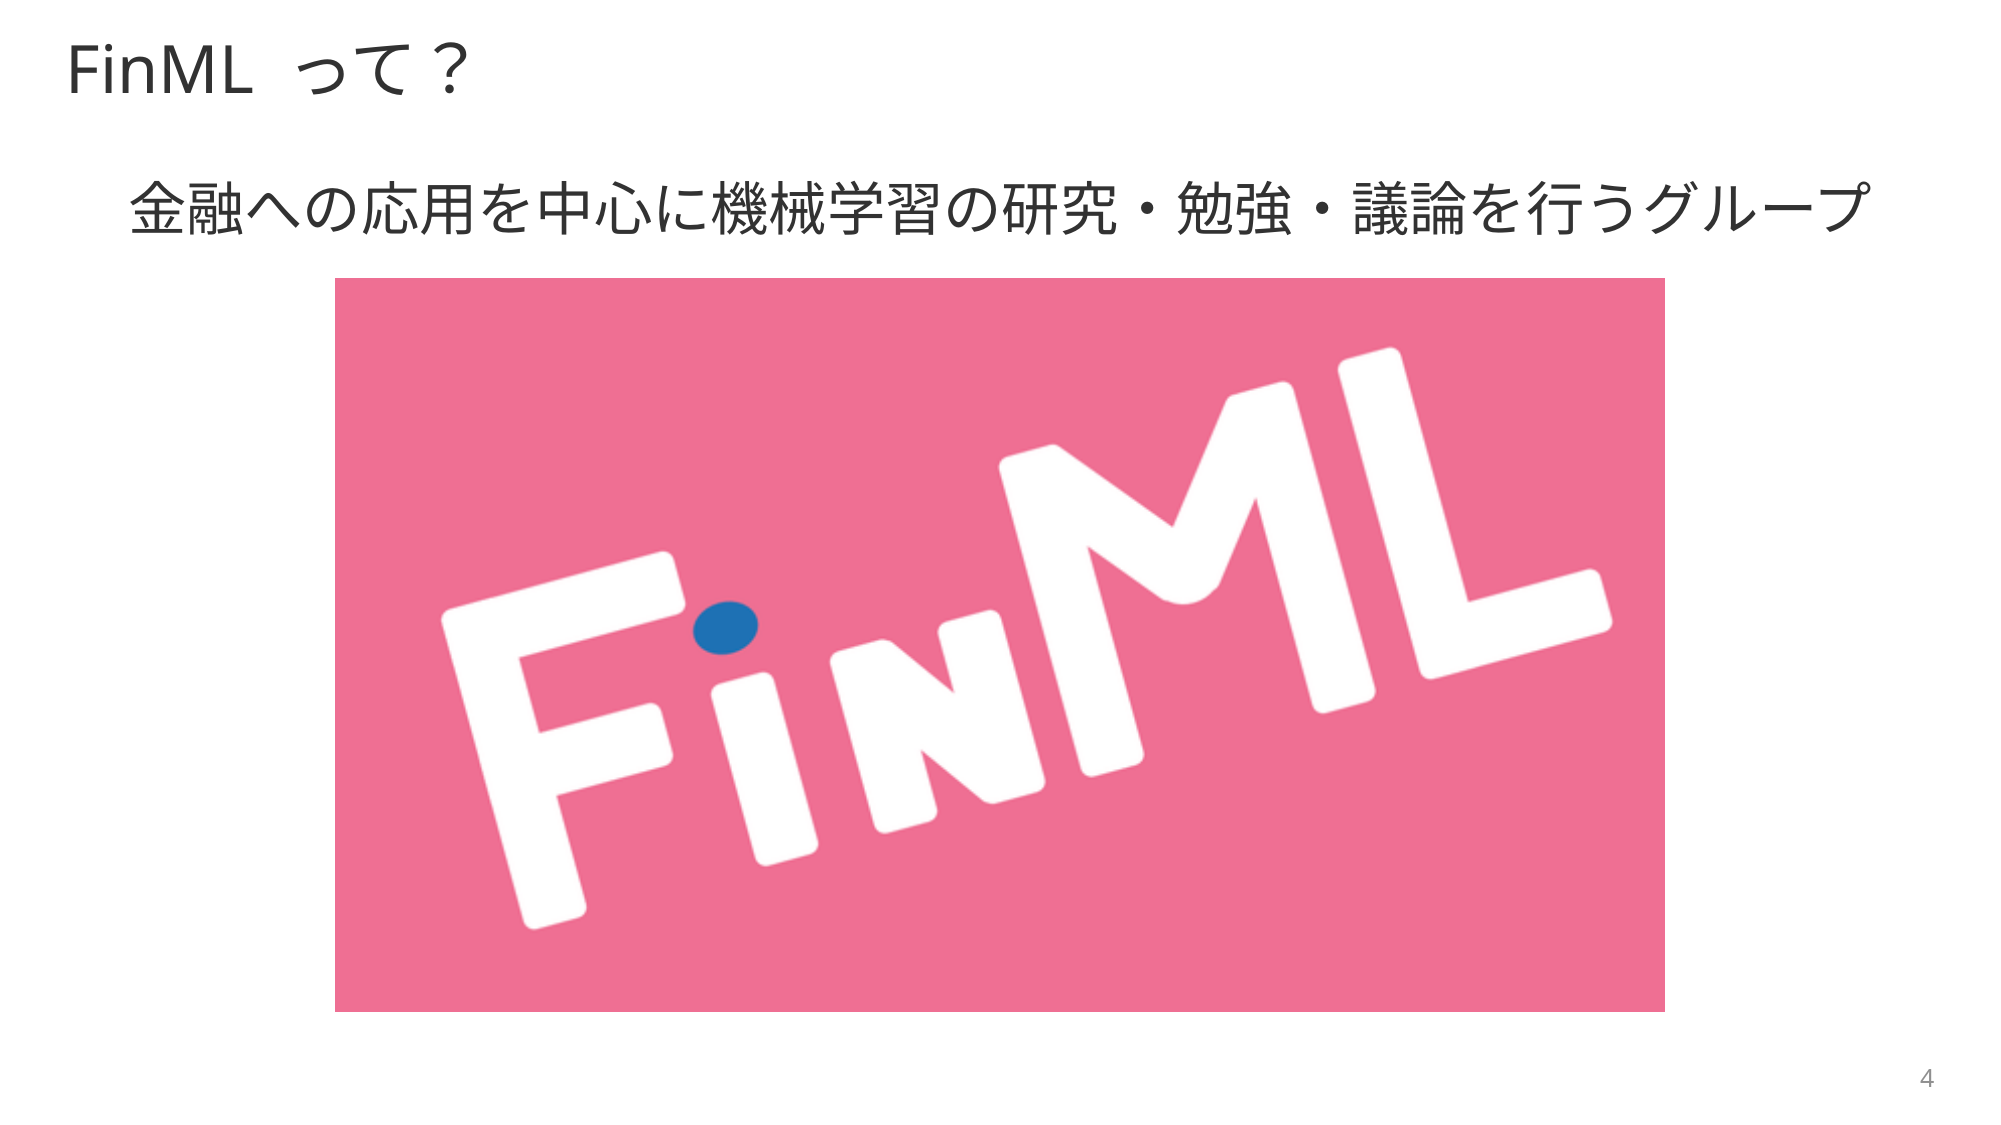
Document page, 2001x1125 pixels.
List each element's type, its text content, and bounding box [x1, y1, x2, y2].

text_box 金融への応用を中心に機械学習の研究・勉強・議論を行うグループ [50, 164, 1950, 250]
title FinML って？ [50, 29, 1950, 116]
picture [335, 278, 1665, 1012]
slide_number 4 [1412, 1056, 1950, 1103]
